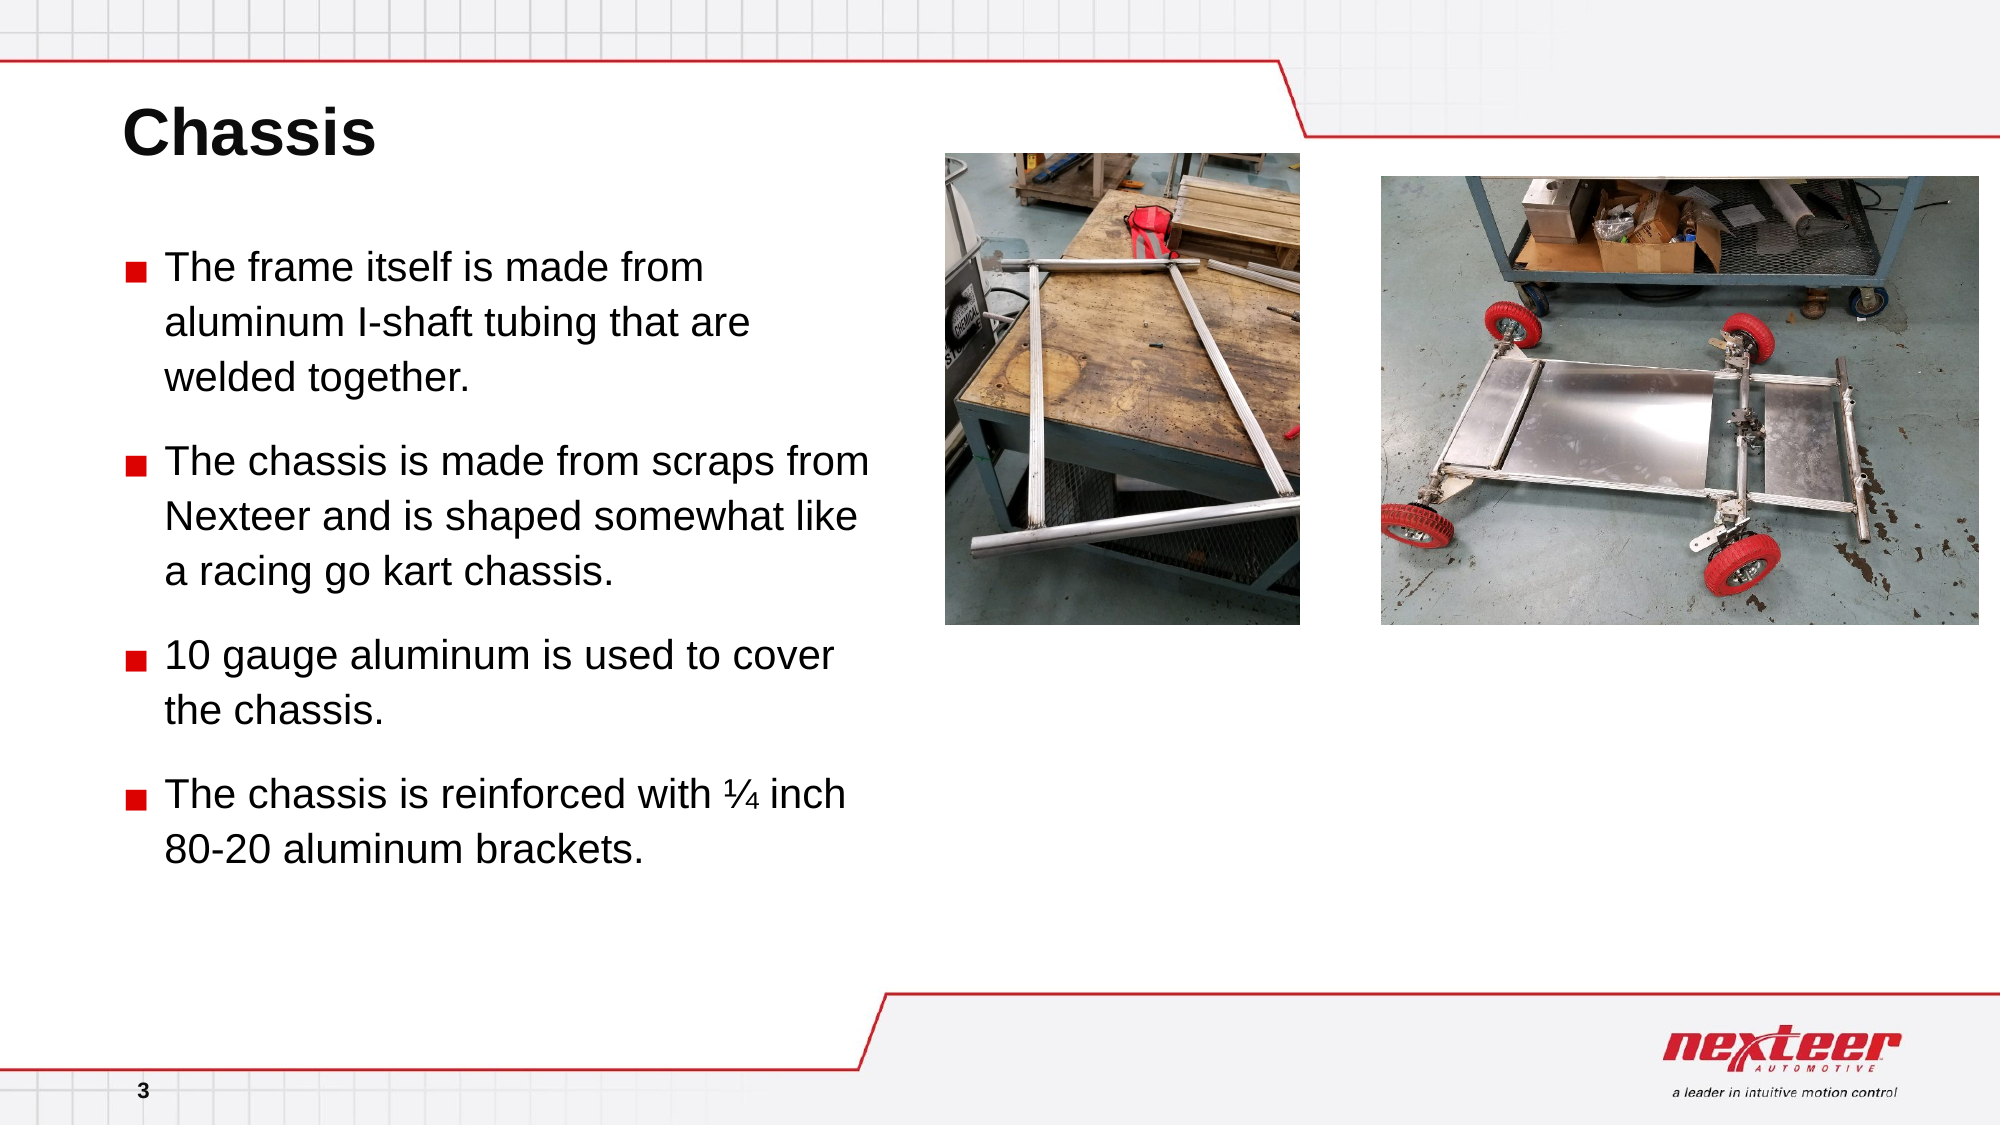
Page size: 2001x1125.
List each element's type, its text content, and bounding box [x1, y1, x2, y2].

title Chassis [113, 74, 1256, 177]
picture [0, 0, 2000, 1125]
list The frame itself is made from aluminum I-shaft tubing that are welded together.​ The chassis is made from scraps from Nexteer and is shaped somewhat like a racing go kart chassis. 10 gauge aluminum is used to cover the chassis. The chassis is reinforced with ¼ inch 80-20 aluminum brackets. [113, 230, 891, 941]
